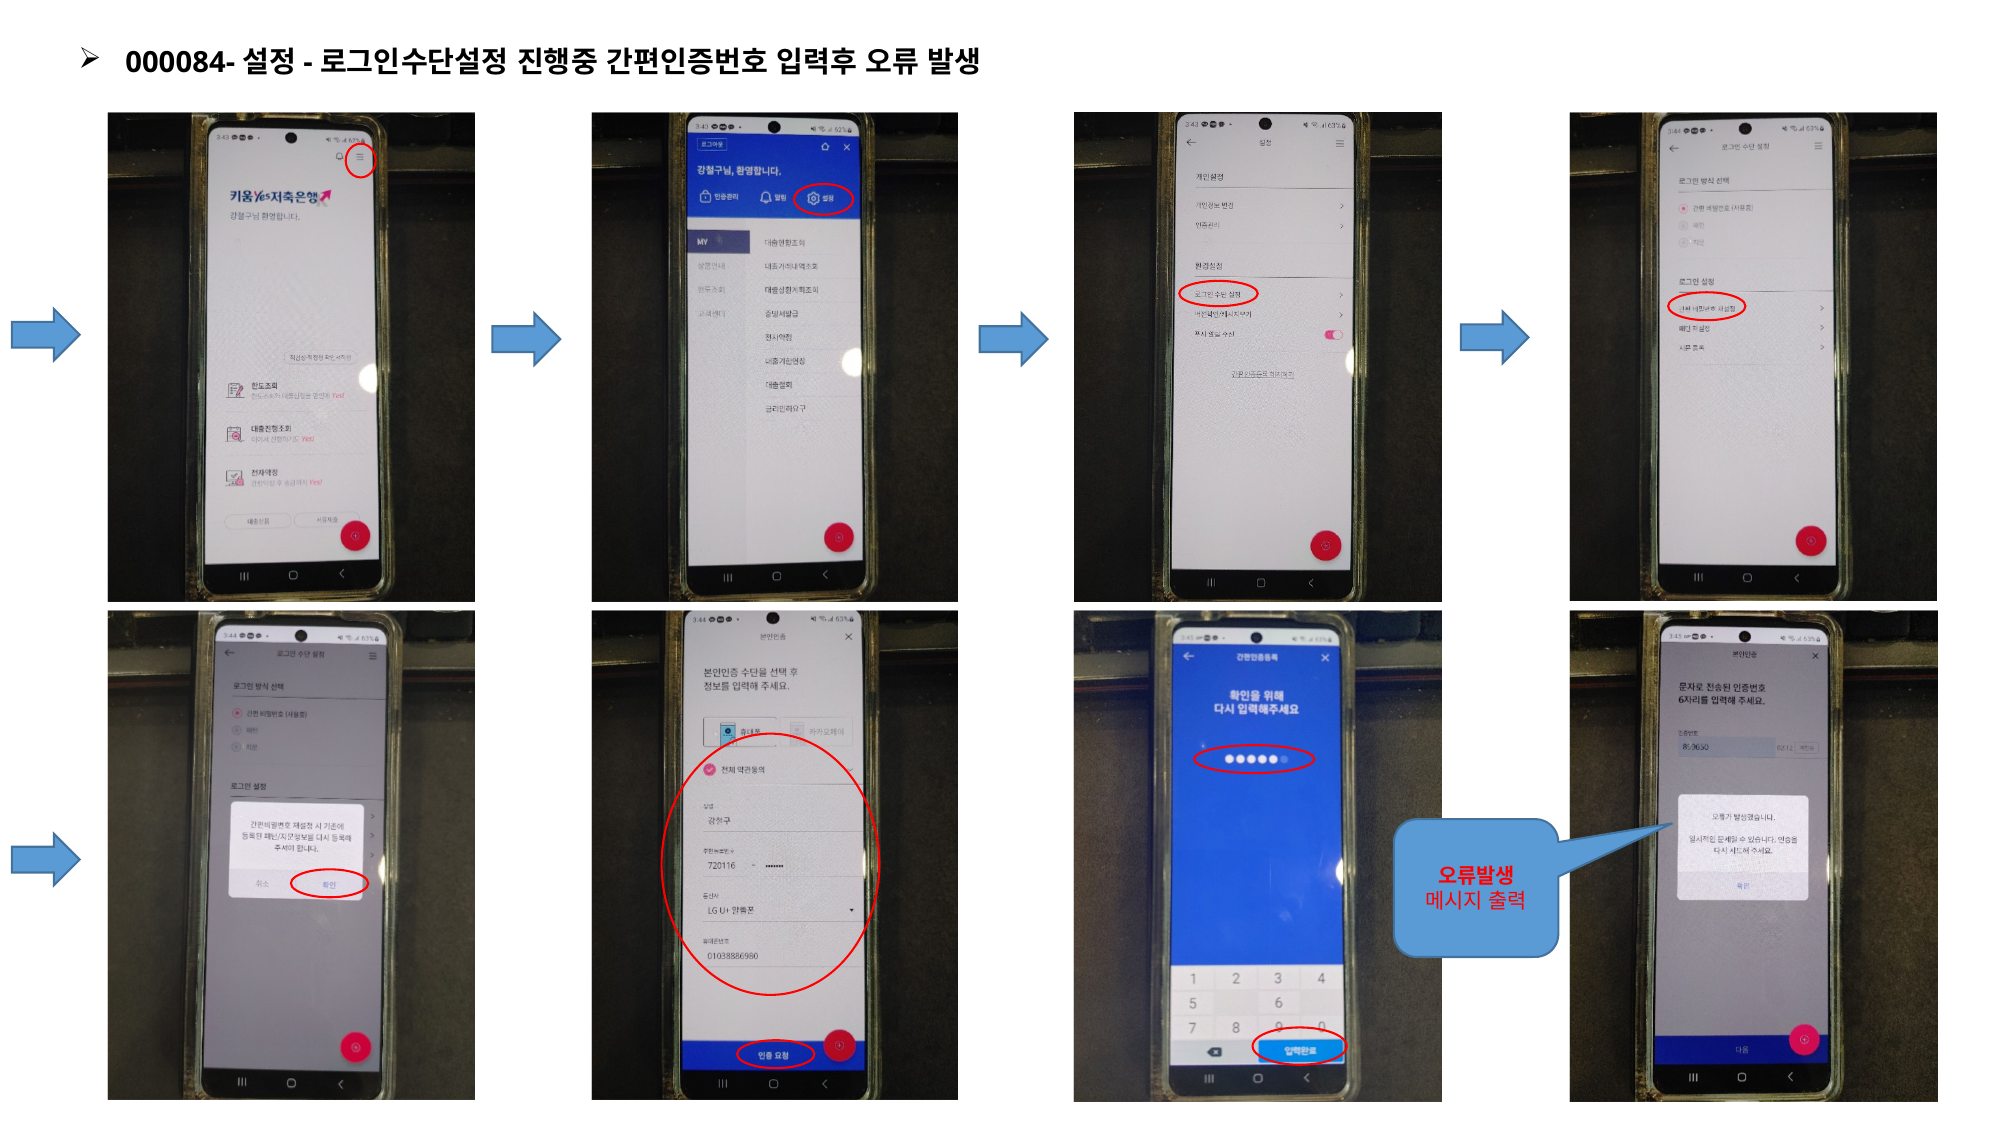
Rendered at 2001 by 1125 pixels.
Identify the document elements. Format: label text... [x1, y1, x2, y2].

picture [1508, 611, 1999, 1101]
text_box [1459, 309, 1508, 366]
picture [1508, 113, 1997, 600]
text_box 000084-설정-로그인수단설정 진행중 간편인증번호 입력후 오류 발생 [63, 36, 998, 87]
text_box [344, 142, 377, 173]
text_box [1251, 1040, 1348, 1066]
text_box [1019, 310, 1049, 368]
picture [46, 113, 1019, 601]
text_box [10, 320, 46, 349]
picture [46, 611, 1503, 1101]
text_box [10, 845, 46, 874]
picture [1074, 112, 1442, 602]
text_box [736, 1039, 816, 1070]
text_box 오류발생 메시지 출력 [1503, 818, 1508, 959]
